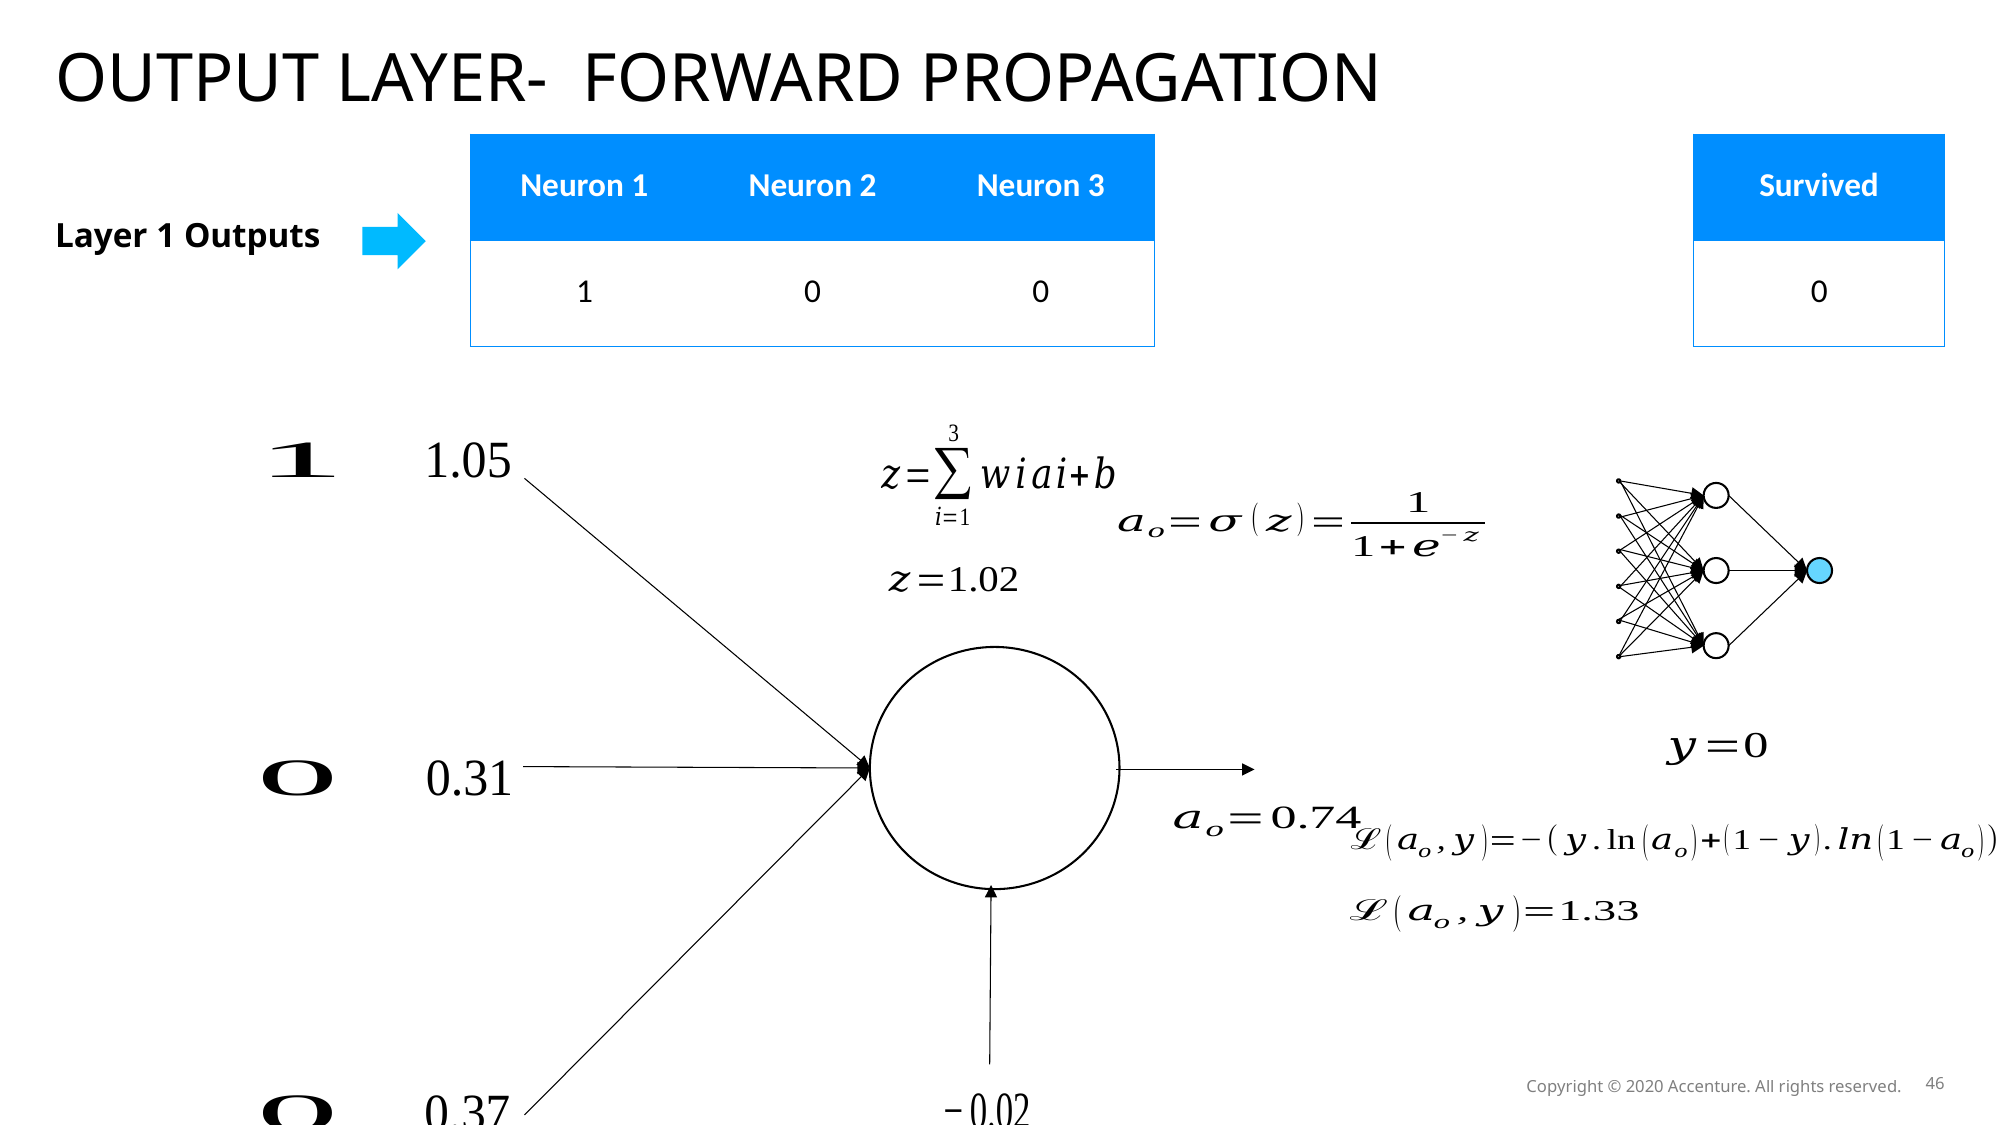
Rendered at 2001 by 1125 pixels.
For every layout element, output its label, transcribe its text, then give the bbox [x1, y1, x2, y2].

table_cell 0 [927, 241, 1154, 346]
table_header Survived [1694, 135, 1944, 240]
title Output layer- forward propagation [55, 56, 1945, 113]
table_cell 0 [698, 241, 927, 346]
table_header Neuron 3 [927, 135, 1154, 240]
text_box [361, 210, 428, 272]
table_cell 1 [471, 241, 698, 346]
table_header Neuron 1 [471, 135, 698, 240]
table_header Neuron 2 [698, 135, 927, 240]
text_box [1616, 479, 1833, 659]
table_cell 0 [1694, 241, 1944, 346]
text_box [256, 418, 1487, 1125]
text_box Layer 1 Outputs [55, 213, 344, 262]
